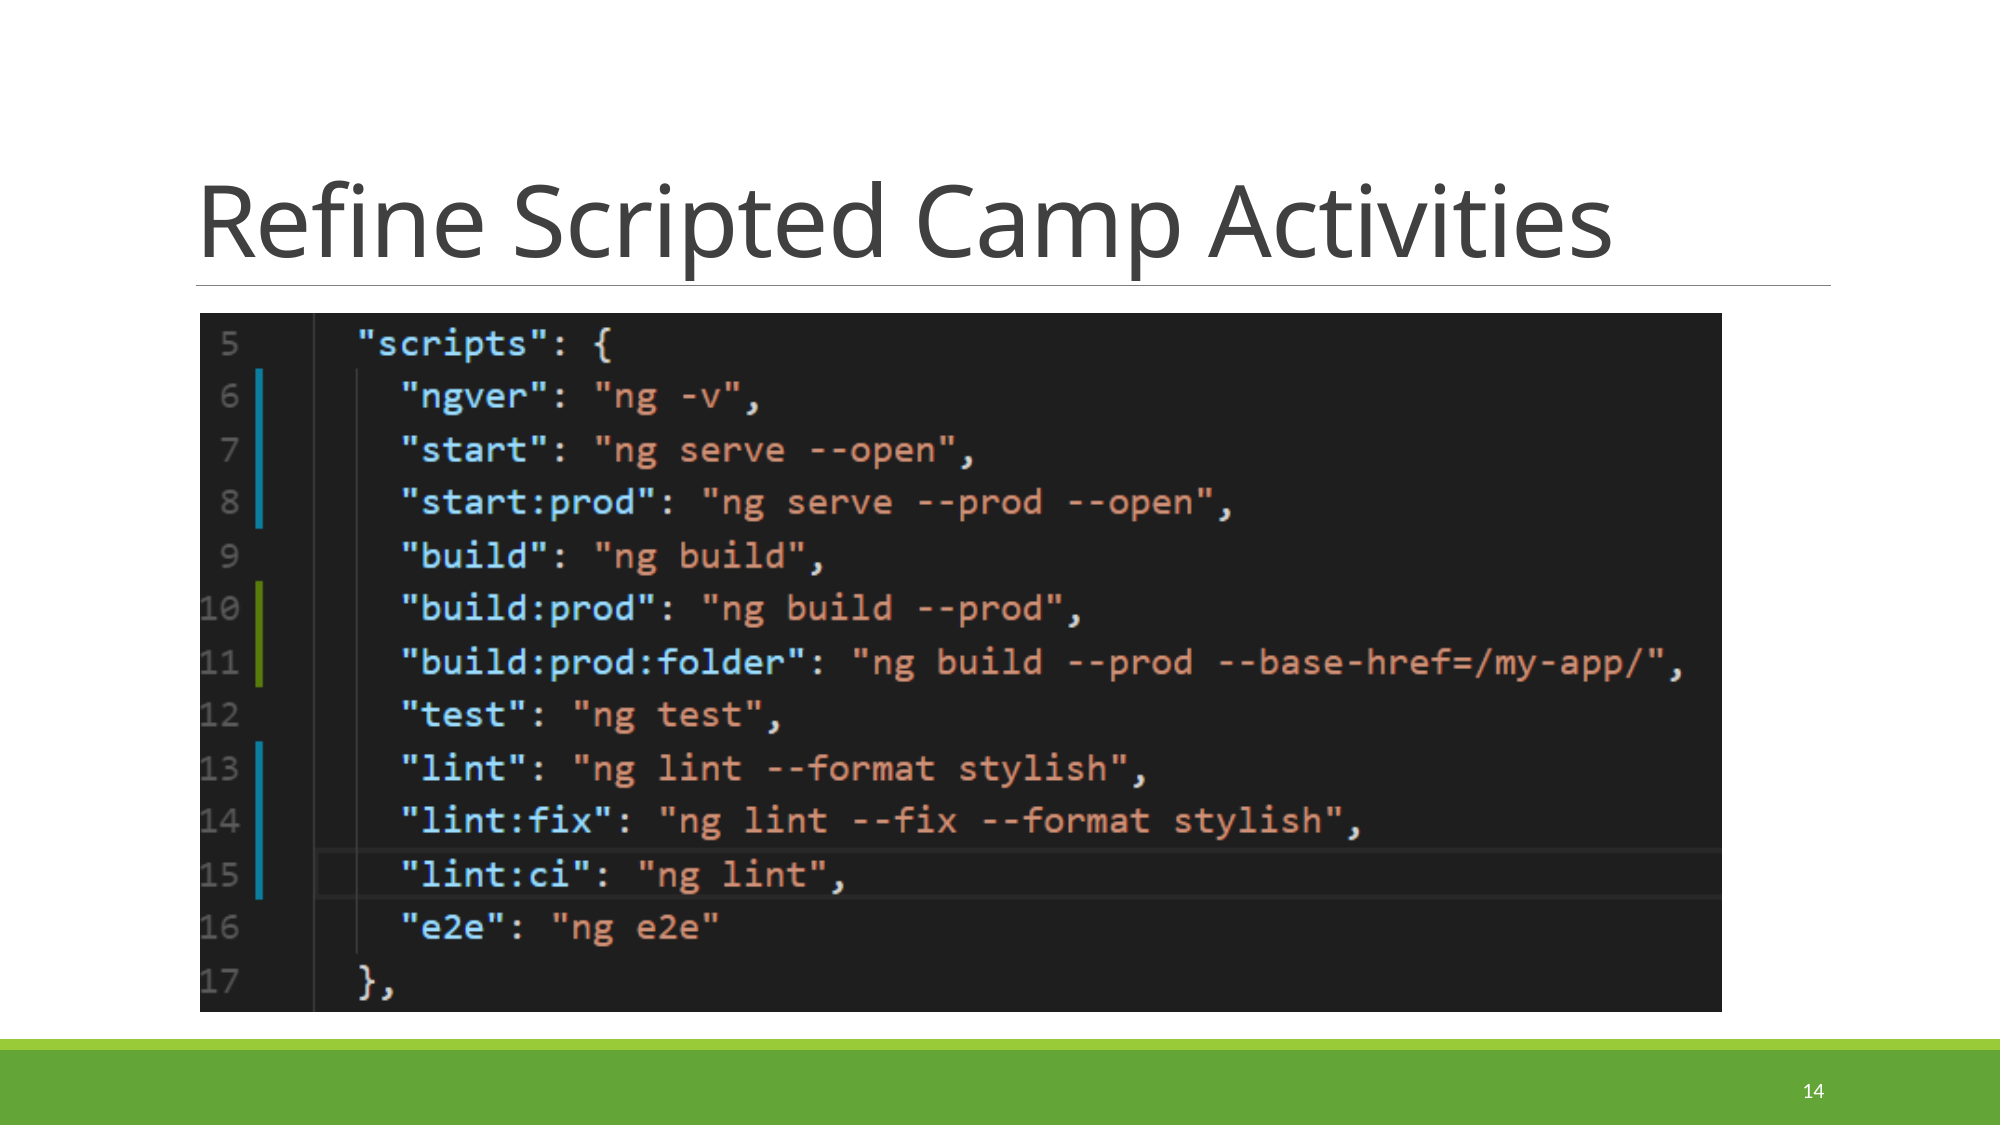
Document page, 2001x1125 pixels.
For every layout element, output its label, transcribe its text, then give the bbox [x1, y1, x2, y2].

picture [199, 313, 1723, 1012]
title Refine Scripted Camp Activities [180, 47, 1830, 285]
slide_number 14 [1624, 1059, 1840, 1120]
